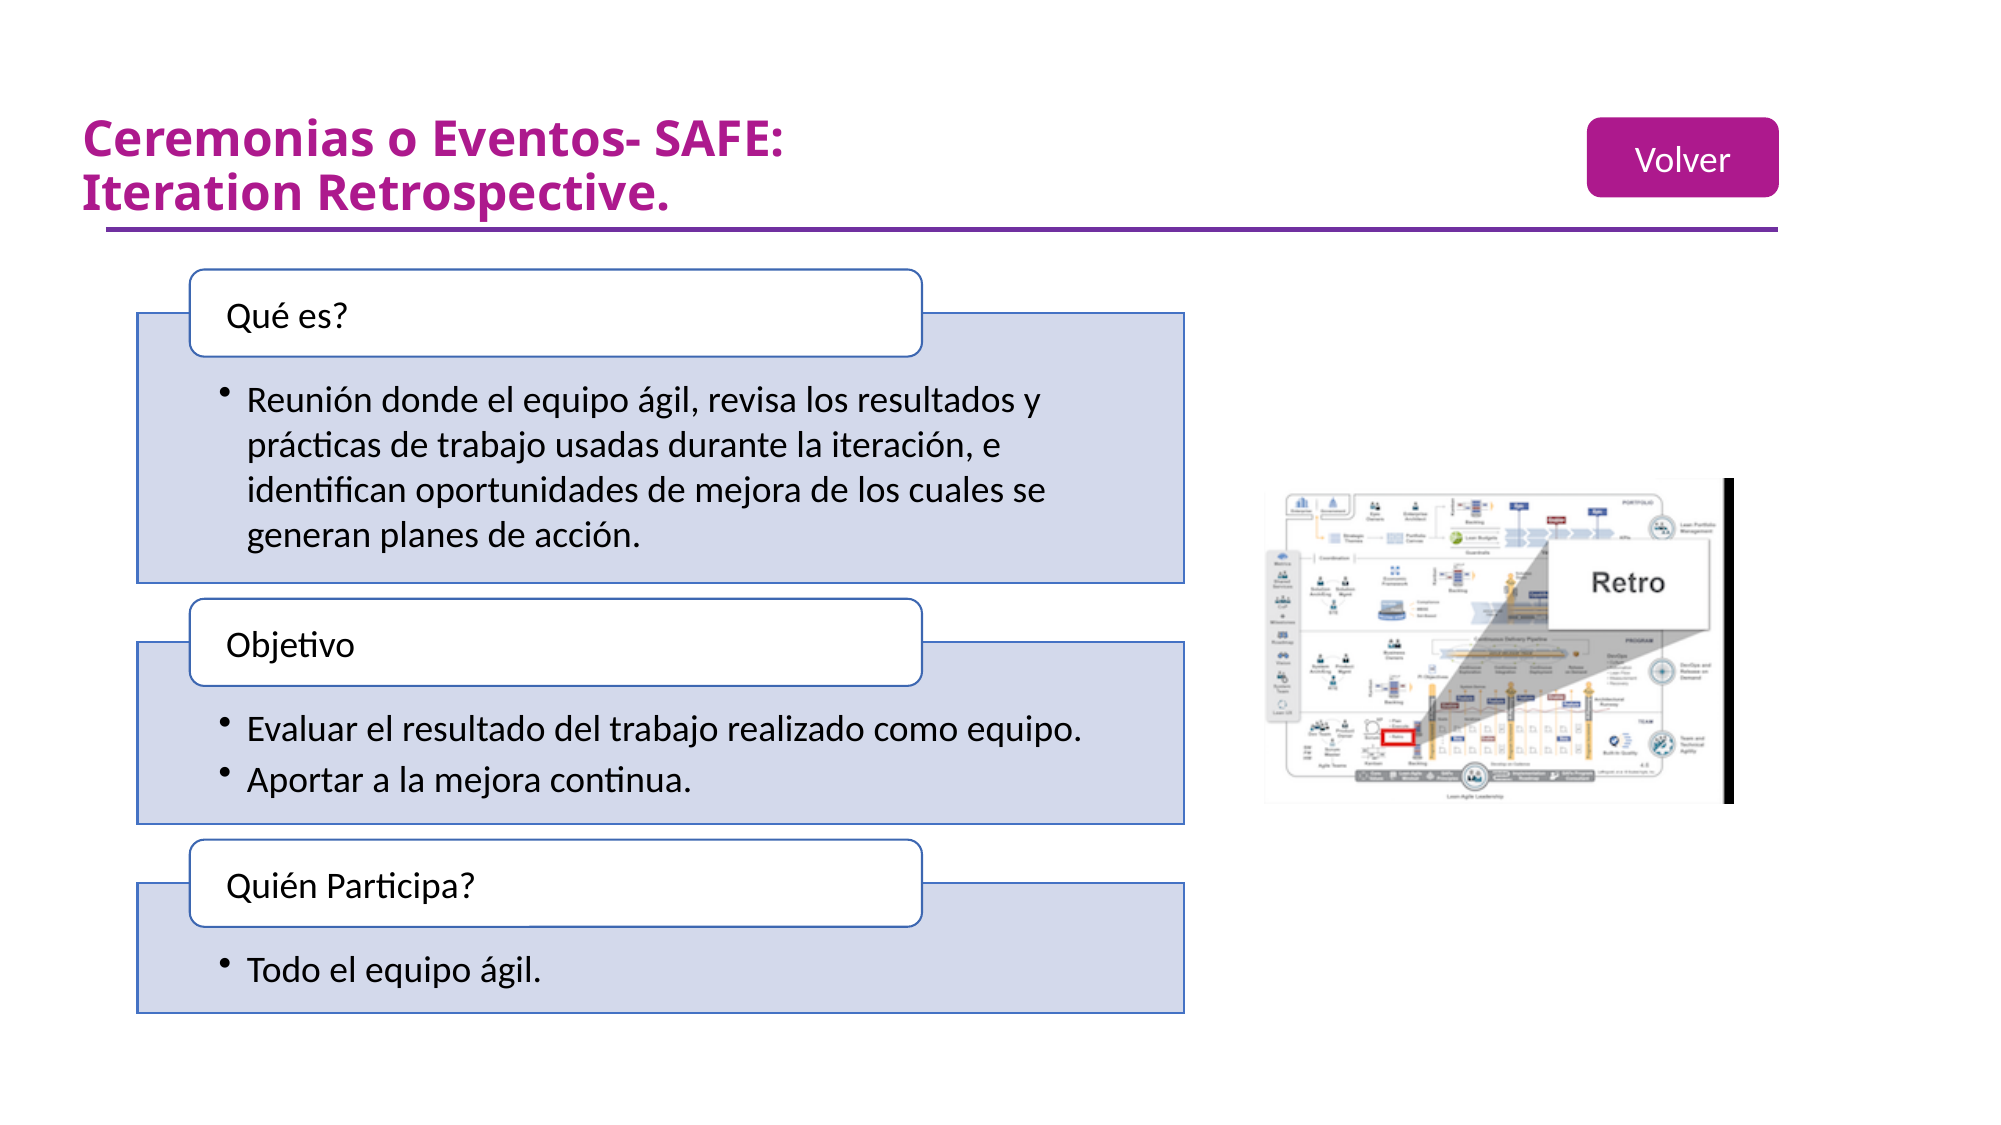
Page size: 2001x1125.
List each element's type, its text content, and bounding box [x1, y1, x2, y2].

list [1264, 478, 1734, 804]
text_box Ceremonias o Eventos- SAFE: Iteration Retrospective. [67, 105, 1817, 230]
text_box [137, 229, 1184, 1054]
text_box Volver [1586, 117, 1779, 198]
